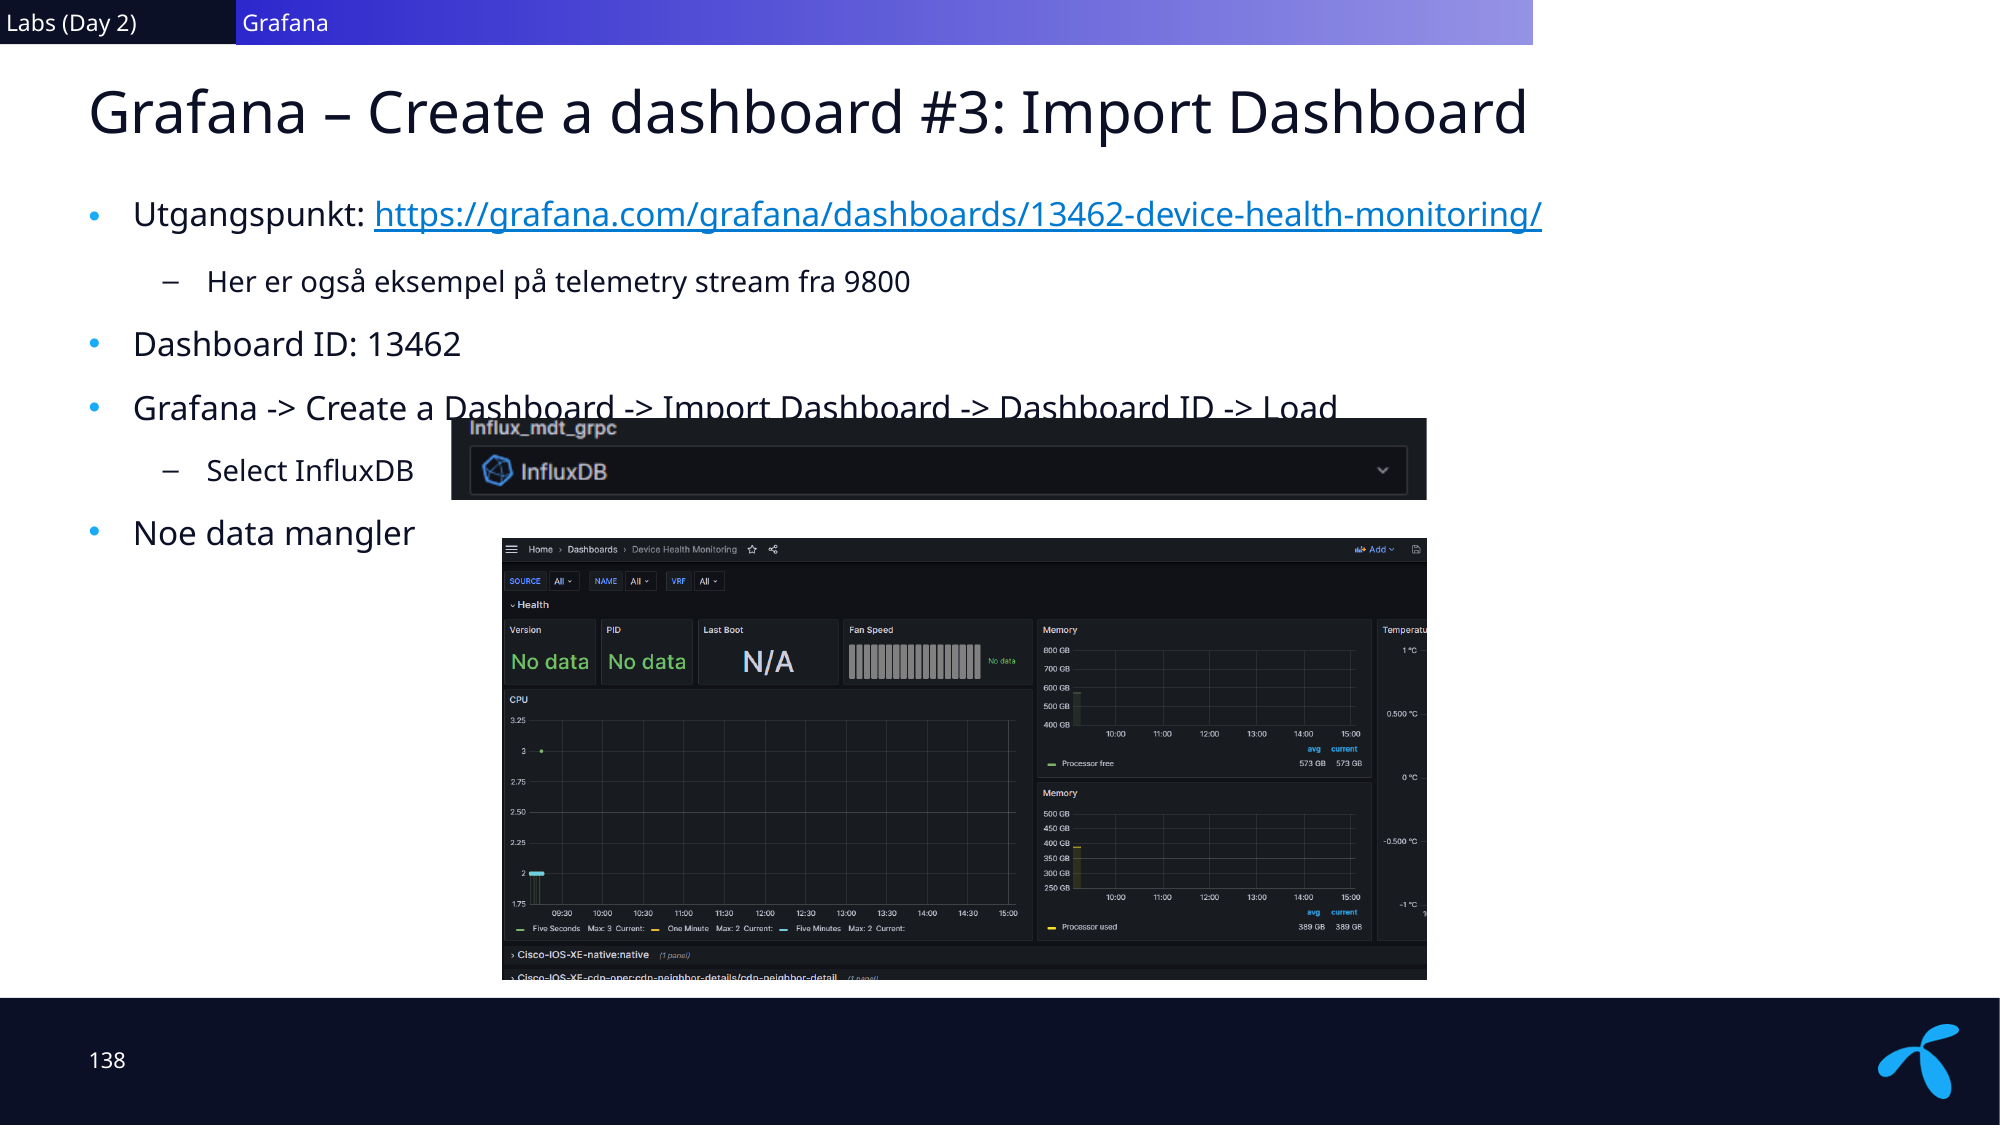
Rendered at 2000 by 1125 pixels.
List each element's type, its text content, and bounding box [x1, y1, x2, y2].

slide_number 138 [88, 1024, 237, 1099]
picture [451, 418, 1427, 500]
footer Labs (Day 2) [0, 0, 236, 45]
text_box Grafana [236, 0, 1533, 45]
picture [502, 537, 1427, 980]
title Grafana – Create a dashboard #3: Import Dashboard [88, 70, 1911, 159]
picture [1878, 1024, 1959, 1099]
list Utgangspunkt: https://grafana.com/grafana/dashboards/13462-device-health-monitoring/ Her er også eksempel på telemetry stream fra 9800 Dashboard ID: 13462 Grafana -> Create a Dashboard -> Import Dashboard -> Dashboard ID -> Load Select InfluxDB Noe data mangler [88, 159, 1911, 954]
